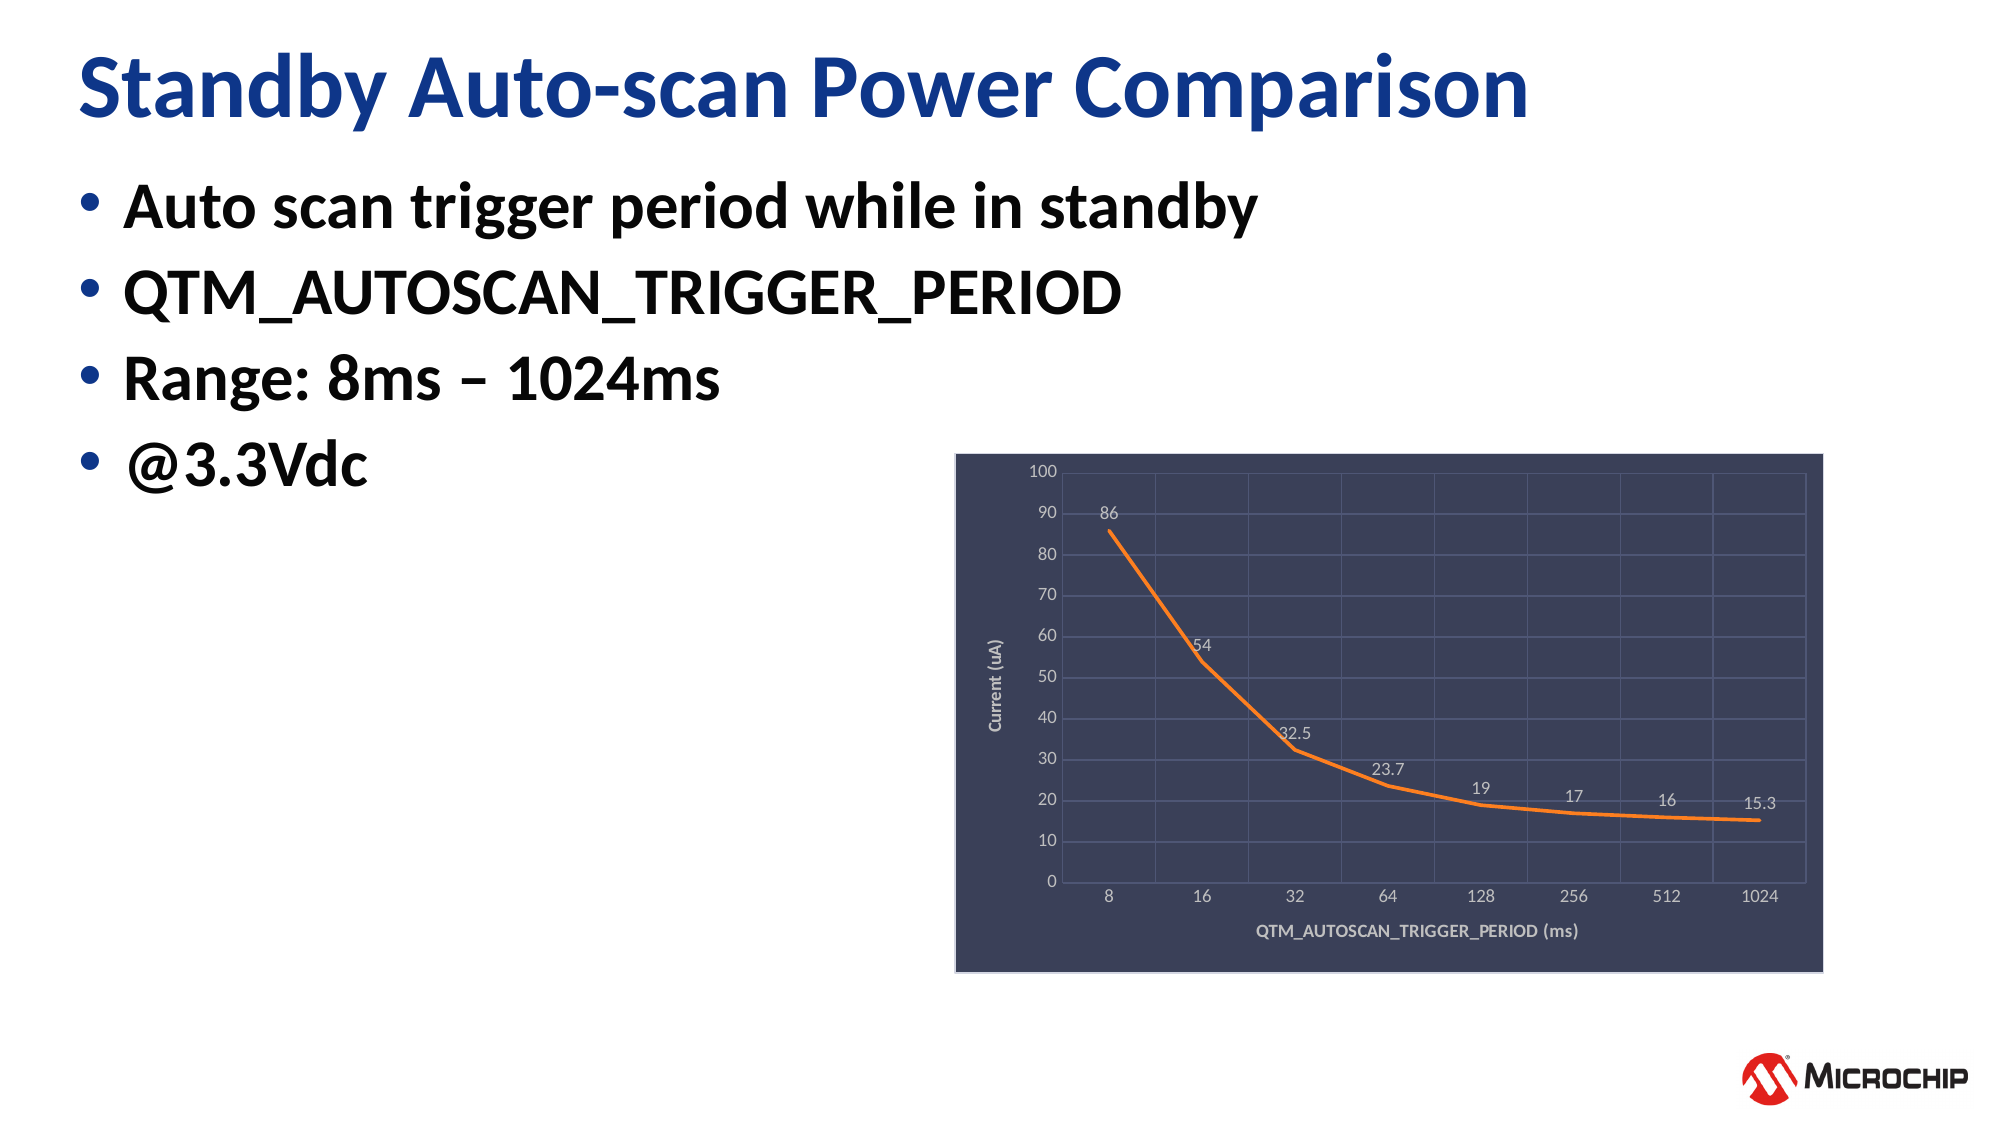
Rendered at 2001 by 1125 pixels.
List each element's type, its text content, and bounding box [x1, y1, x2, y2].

list Auto scan trigger period while in standby QTM_AUTOSCAN_TRIGGER_PERIOD Range: 8ms – 1024ms @3.3Vdc [58, 151, 1929, 1035]
title Standby Auto-scan Power Comparison [58, 15, 1929, 144]
chart [953, 452, 1825, 974]
picture [1736, 1049, 1974, 1109]
